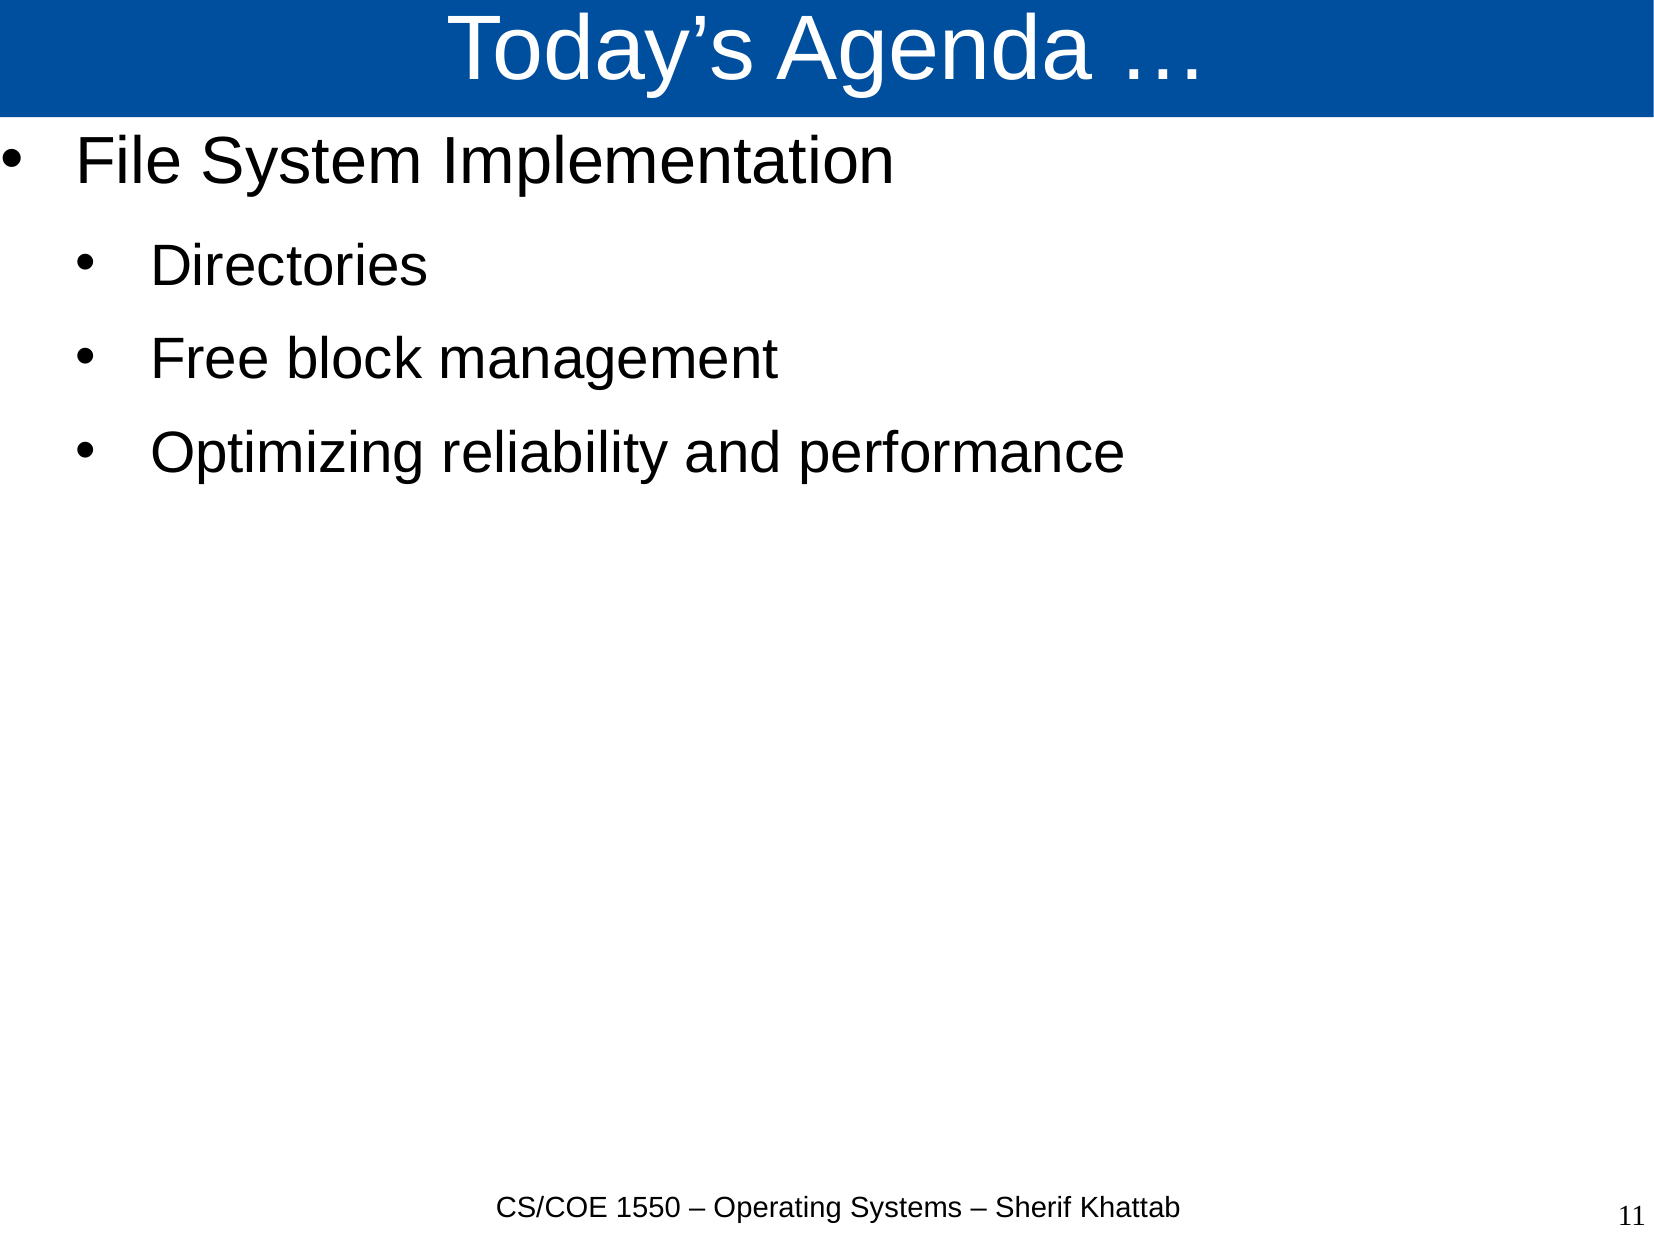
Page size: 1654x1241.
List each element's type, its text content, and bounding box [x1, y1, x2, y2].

title Today’s Agenda … [0, 0, 1654, 117]
footer CS/COE 1550 – Operating Systems – Sherif Khattab [460, 1190, 1217, 1241]
slide_number 11 [1265, 1198, 1647, 1241]
list File System Implementation Directories Free block management Optimizing reliability and performance [0, 117, 1654, 1195]
